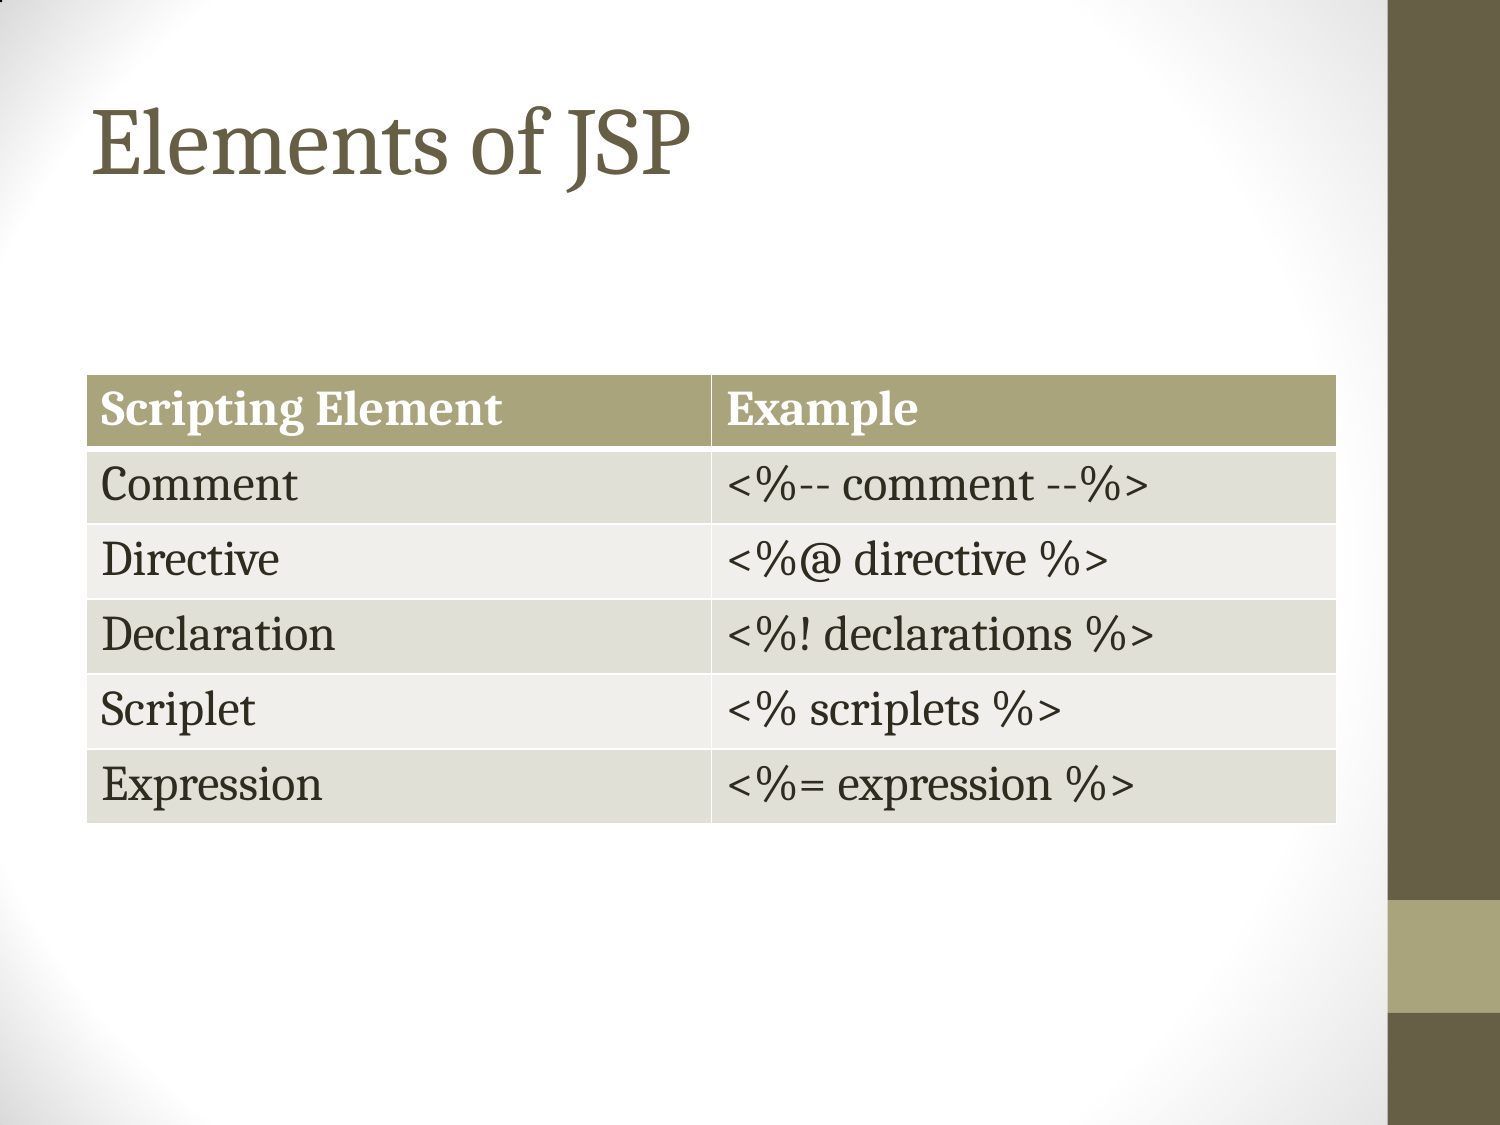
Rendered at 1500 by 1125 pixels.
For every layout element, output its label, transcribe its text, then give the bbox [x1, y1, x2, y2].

table_cell Comment [87, 452, 711, 523]
table_cell Expression [87, 750, 711, 823]
table_cell Declaration [87, 600, 711, 673]
table_cell <%-- comment --%> [712, 452, 1336, 523]
table_cell <%! declarations %> [712, 600, 1336, 673]
table_header Example [712, 375, 1336, 446]
table_cell Scriplet [87, 675, 711, 748]
table_cell Directive [87, 525, 711, 598]
table_cell <%= expression %> [712, 750, 1336, 823]
table_header Scripting Element [87, 375, 711, 446]
picture [0, 0, 1387, 1125]
table_cell <% scriplets %> [712, 675, 1336, 748]
table_cell <%@ directive %> [712, 525, 1336, 598]
title Elements of JSP [87, 76, 698, 267]
